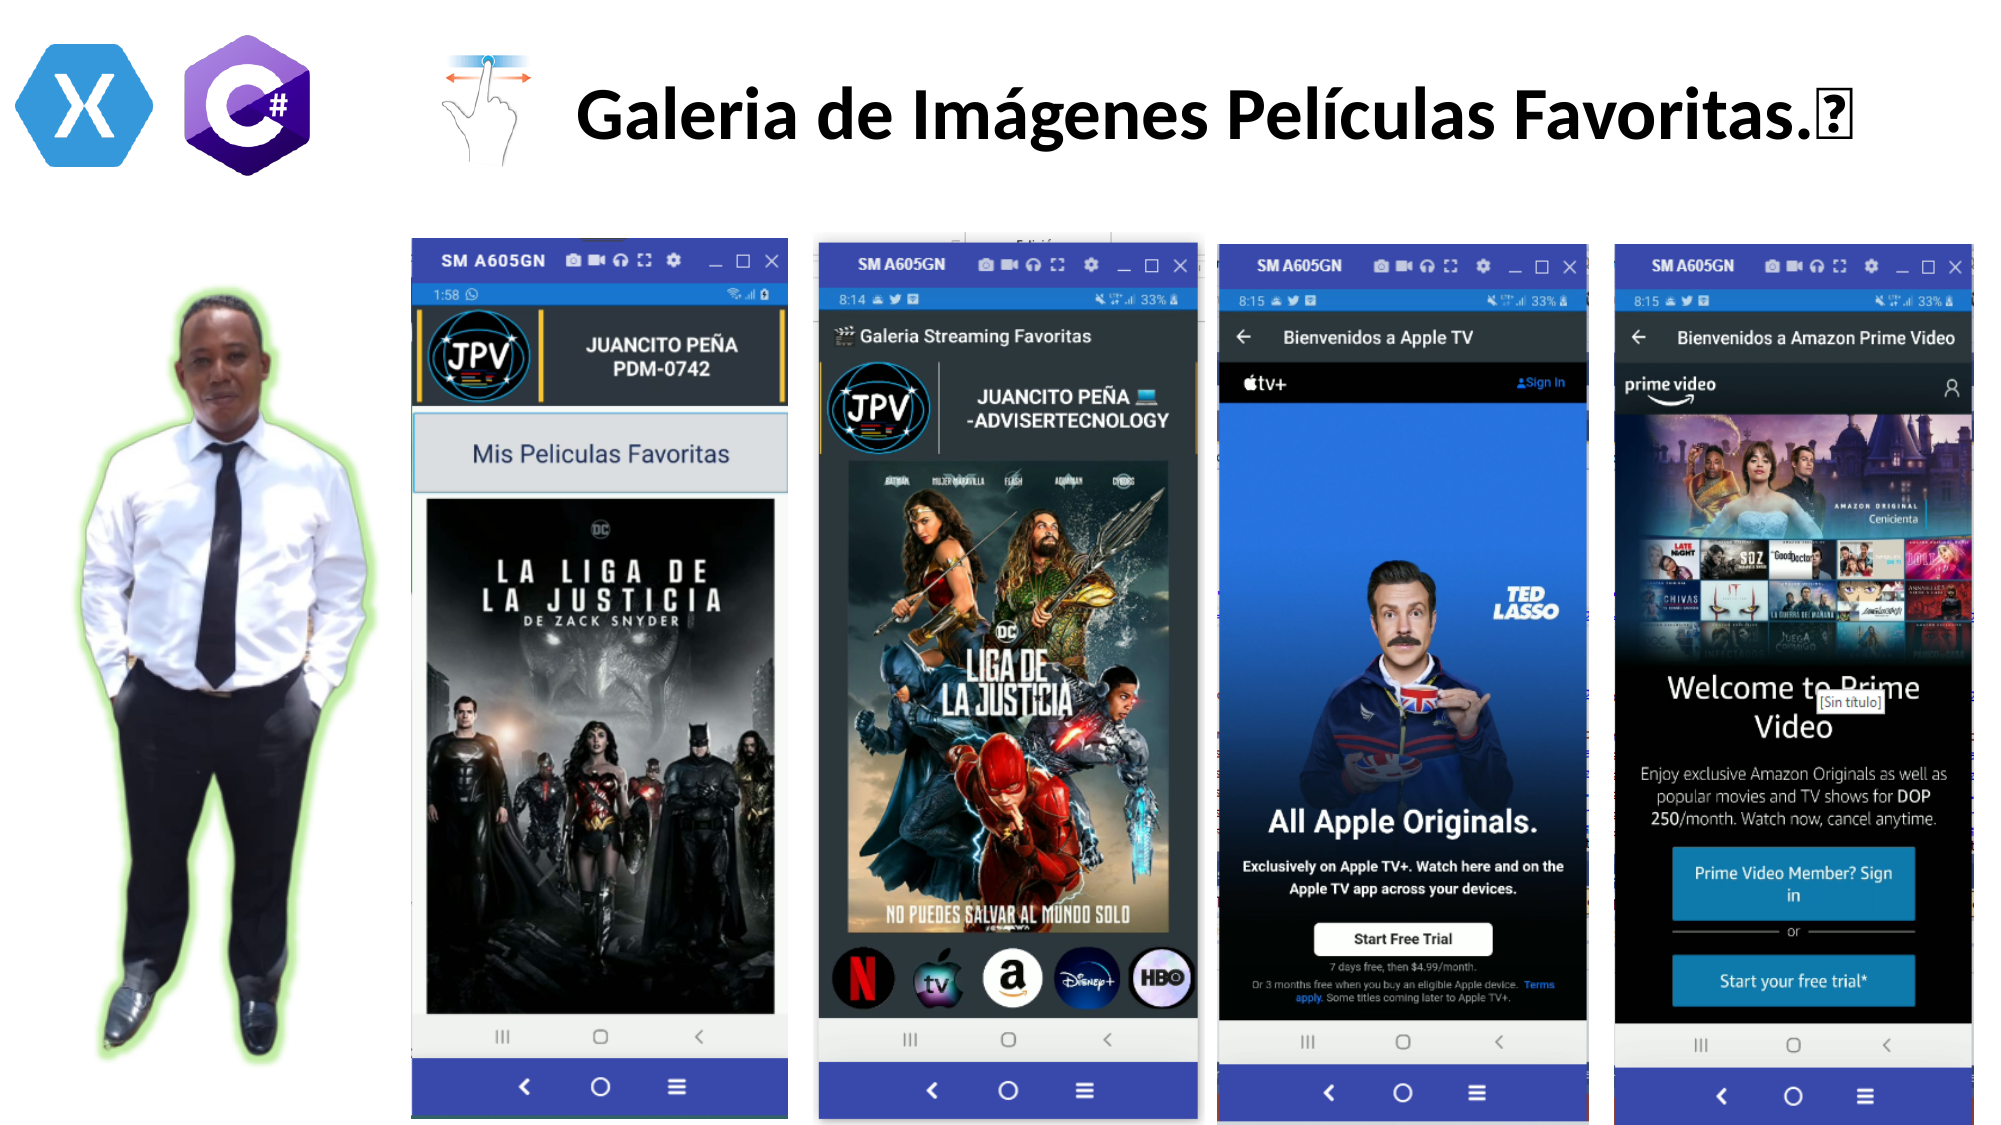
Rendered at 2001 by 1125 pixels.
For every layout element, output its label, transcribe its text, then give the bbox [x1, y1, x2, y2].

picture [53, 286, 385, 1072]
text_box Galeria de Imágenes Películas Favoritas.✅ [561, 57, 1946, 162]
picture [1614, 244, 1974, 1125]
picture [435, 44, 533, 176]
picture [813, 232, 1205, 1125]
picture [410, 238, 788, 1120]
picture [15, 44, 153, 167]
picture [162, 20, 332, 191]
picture [1217, 244, 1589, 1125]
